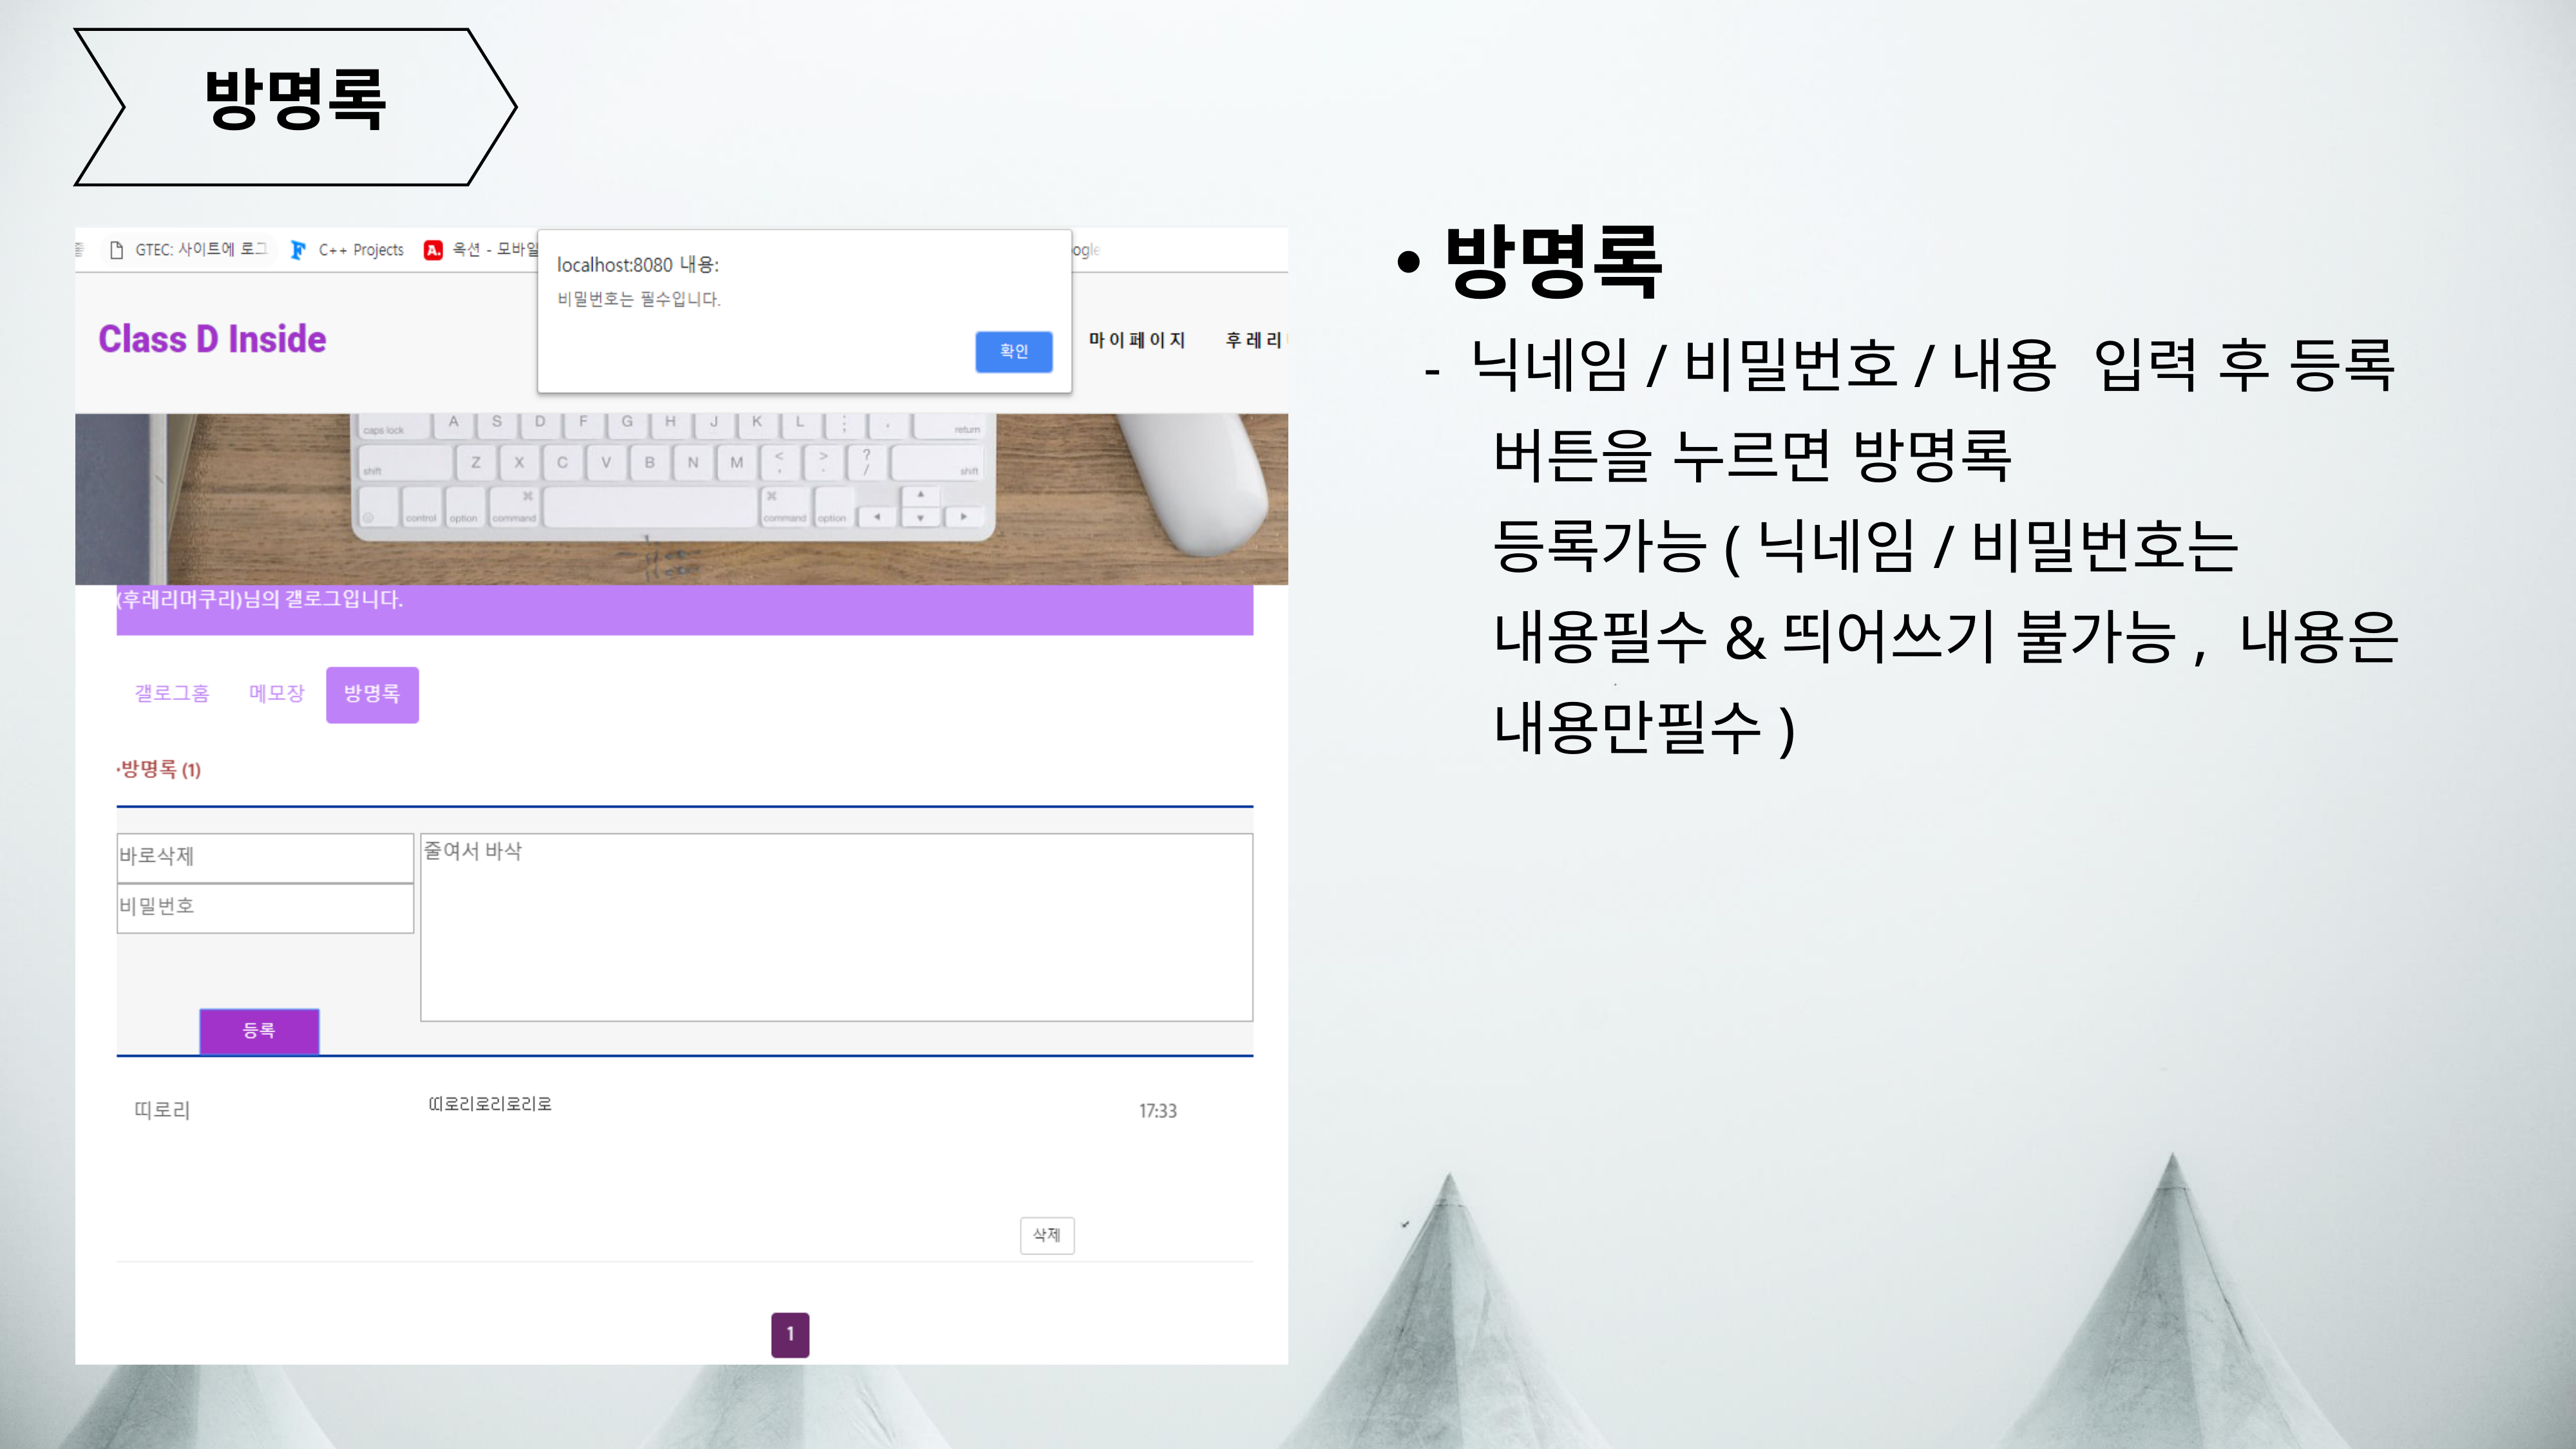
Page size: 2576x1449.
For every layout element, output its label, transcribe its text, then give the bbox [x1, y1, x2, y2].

text_box 방명록 [75, 29, 517, 185]
picture [0, 0, 2576, 1449]
text_box 방명록 - 닉네임/비밀번호/내용 입력 후 등록 버튼을 누르면 방명록 등록가능(닉네임/비밀번호는 내용필수&띄어쓰기 불가능, 내용은 내용만필수) [1385, 218, 2421, 1393]
